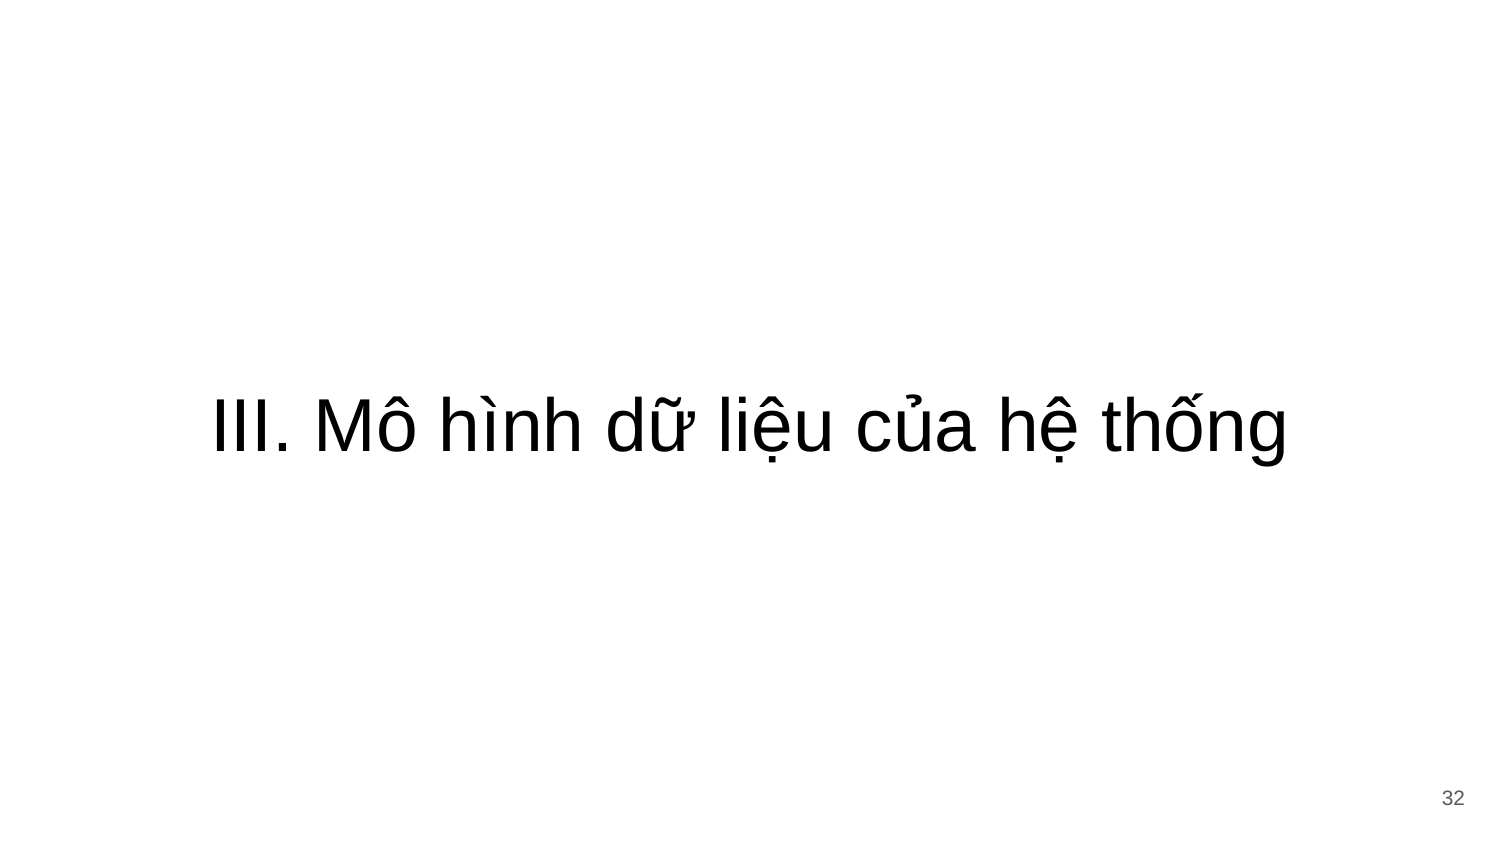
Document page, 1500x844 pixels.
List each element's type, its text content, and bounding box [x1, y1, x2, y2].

slide_number ‹#› [1389, 764, 1480, 830]
title III. Mô hình dữ liệu của hệ thống [51, 352, 1449, 491]
